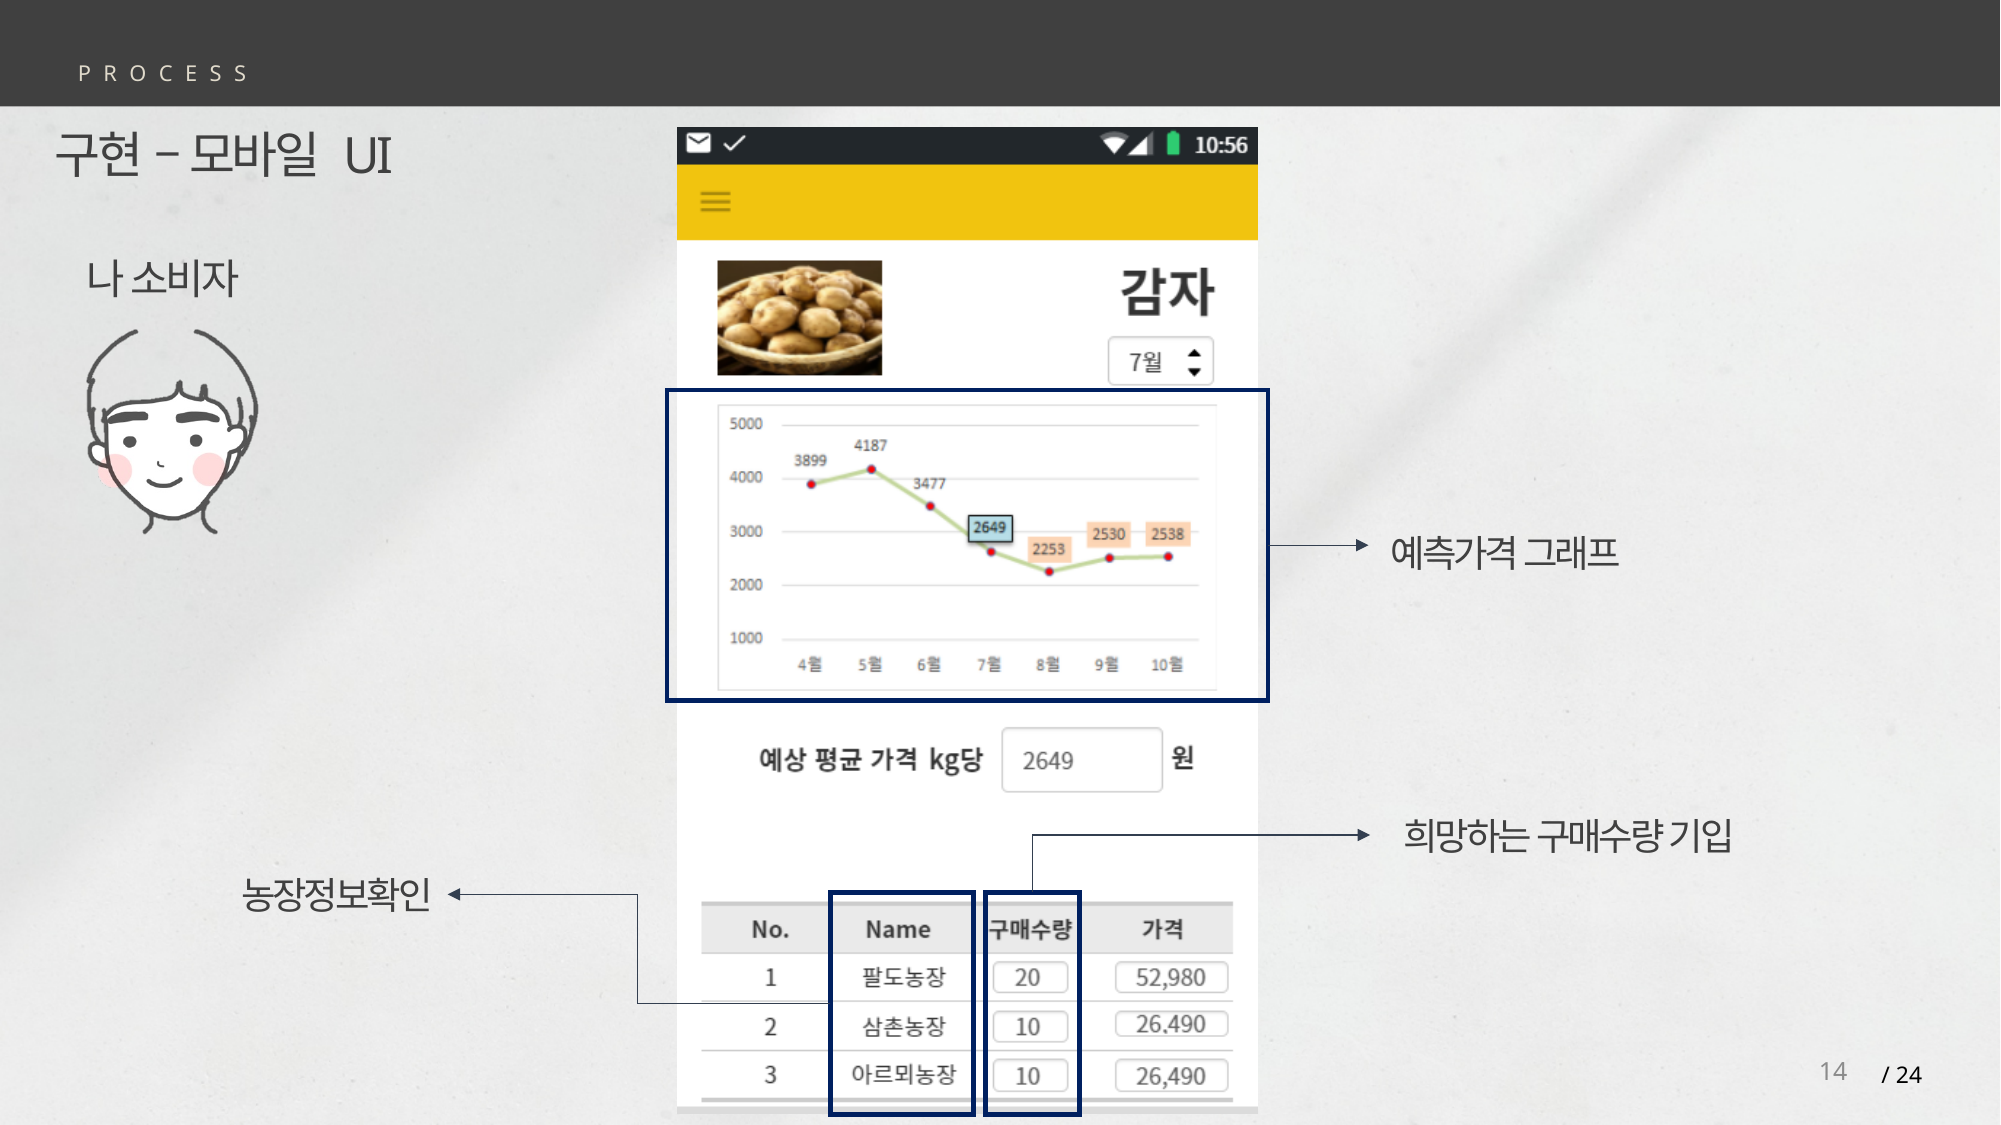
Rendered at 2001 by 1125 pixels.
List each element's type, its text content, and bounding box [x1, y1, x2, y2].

text_box 농장정보확인 [226, 864, 448, 925]
text_box [666, 389, 677, 701]
picture [0, 0, 2001, 1125]
text_box PROCESS [62, 52, 262, 94]
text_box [1172, 694, 1230, 1033]
text_box 희망하는 구매수량 기입 [1388, 805, 1750, 866]
text_box [1258, 389, 1269, 701]
text_box [0, 0, 2000, 107]
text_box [60, 244, 284, 575]
text_box 구현 – 모바일 UI [39, 116, 409, 192]
slide_number 14 [1412, 1042, 1863, 1103]
text_box 예측가격 그래프 [1375, 522, 1636, 582]
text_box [452, 894, 831, 1004]
